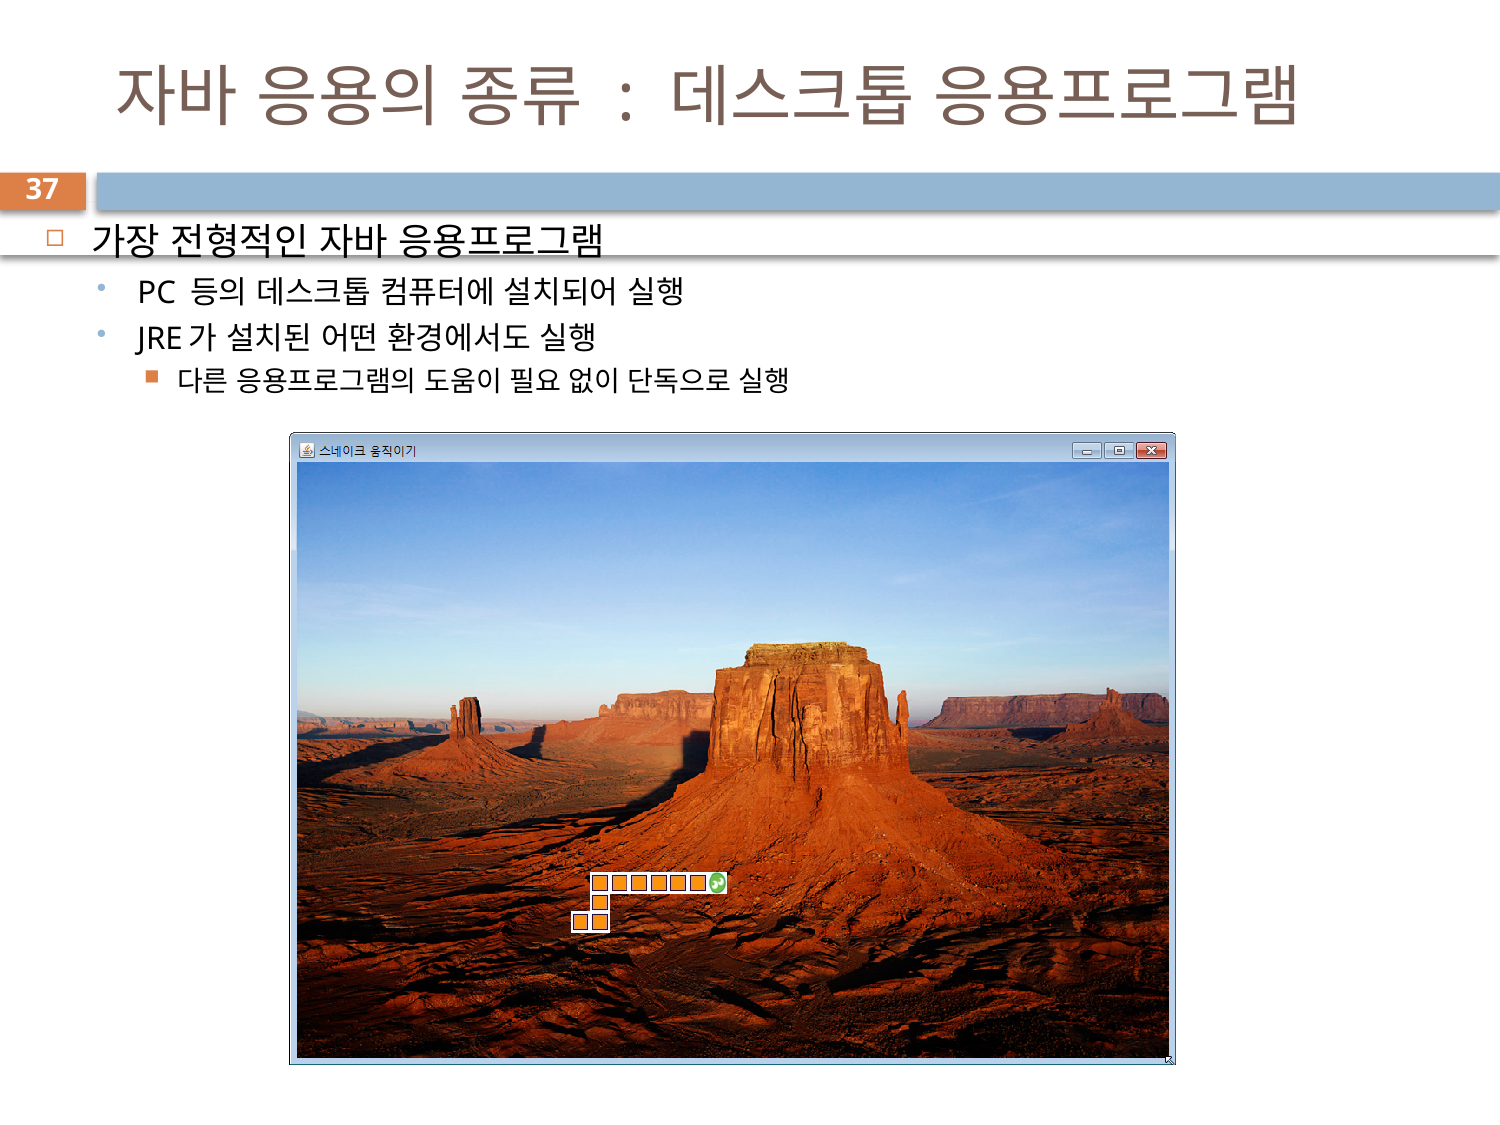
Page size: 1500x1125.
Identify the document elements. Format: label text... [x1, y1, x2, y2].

text_box [0, 0, 1500, 75]
list 가장 전형적인 자바 응용프로그램 PC 등의 데스크톱 컴퓨터에 설치되어 실행 JRE가 설치된 어떤 환경에서도 실행 다른 응용프로그램의 도움이 필요 없이 단독으로 실행 [30, 210, 1467, 406]
picture [288, 432, 1176, 1065]
title 자바 응용의 종류 : 데스크톱 응용프로그램 [100, 75, 1438, 149]
slide_number 37 [0, 170, 87, 211]
